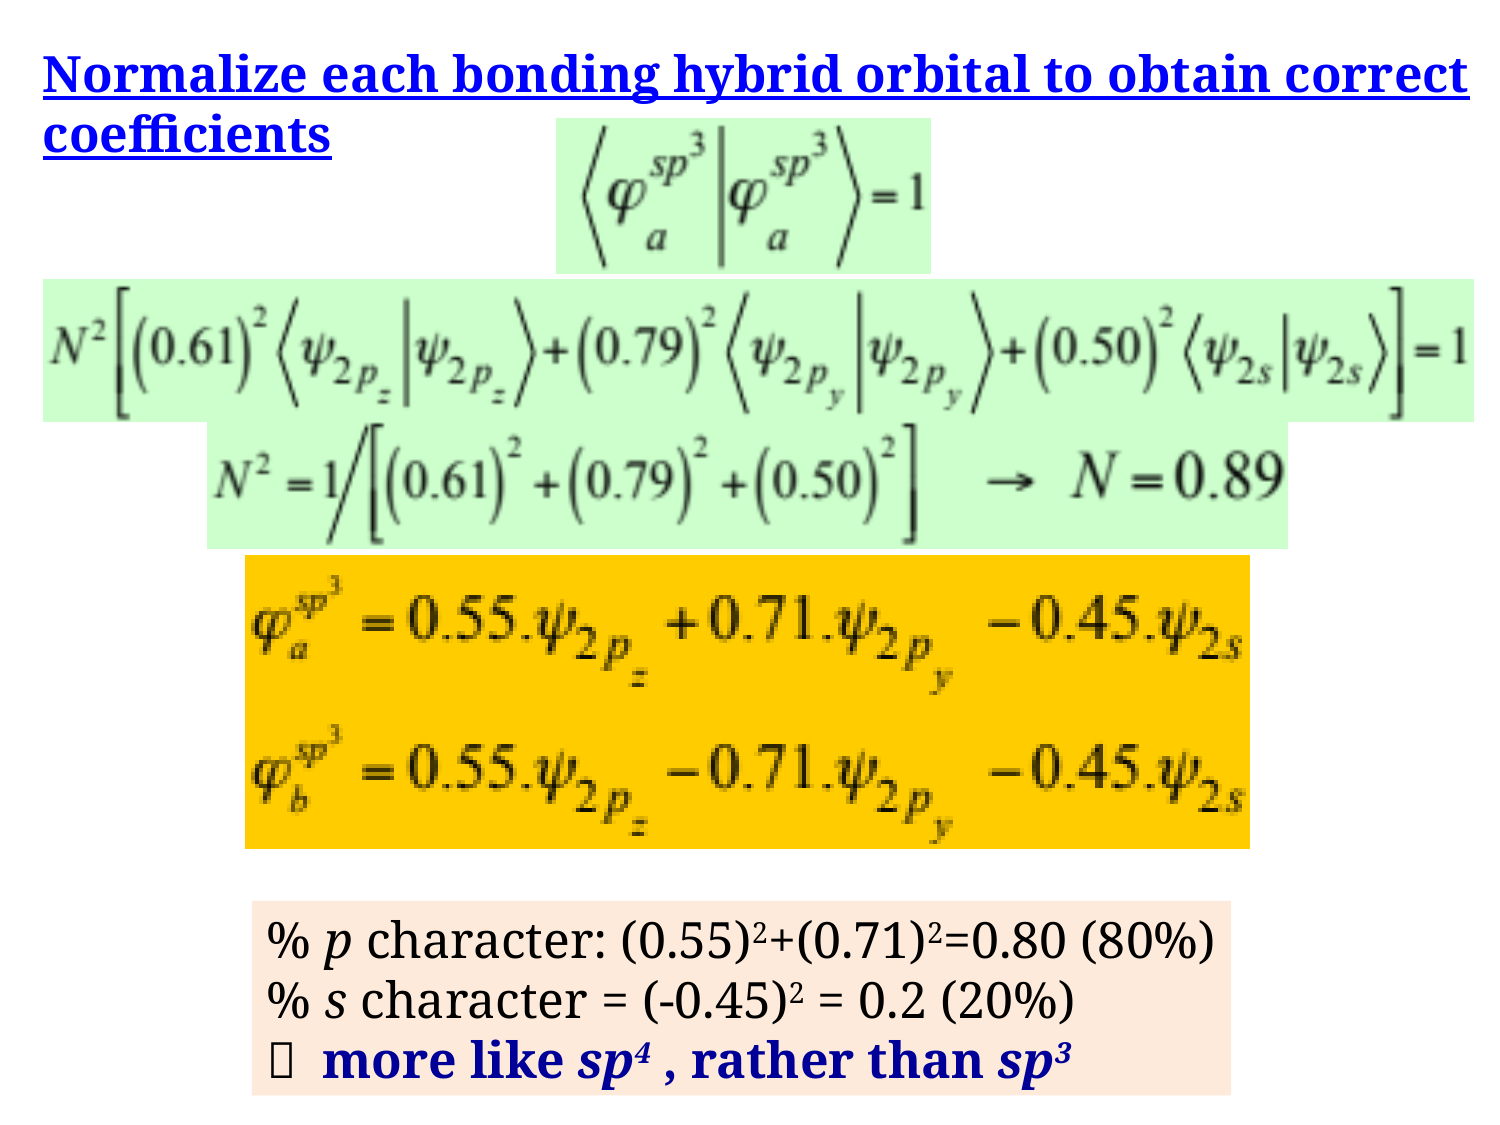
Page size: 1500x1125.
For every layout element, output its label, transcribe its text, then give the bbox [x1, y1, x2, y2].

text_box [555, 117, 932, 275]
text_box Normalize each bonding hybrid orbital to obtain correct coefficients [28, 0, 1500, 214]
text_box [42, 278, 1475, 422]
text_box % p character: (0.55)2+(0.71)2=0.80 (80%) % s character = (-0.45)2 = 0.2 (20%)  more like sp4 , rather than sp3 [251, 900, 1232, 1096]
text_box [206, 417, 1289, 550]
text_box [244, 557, 1250, 849]
